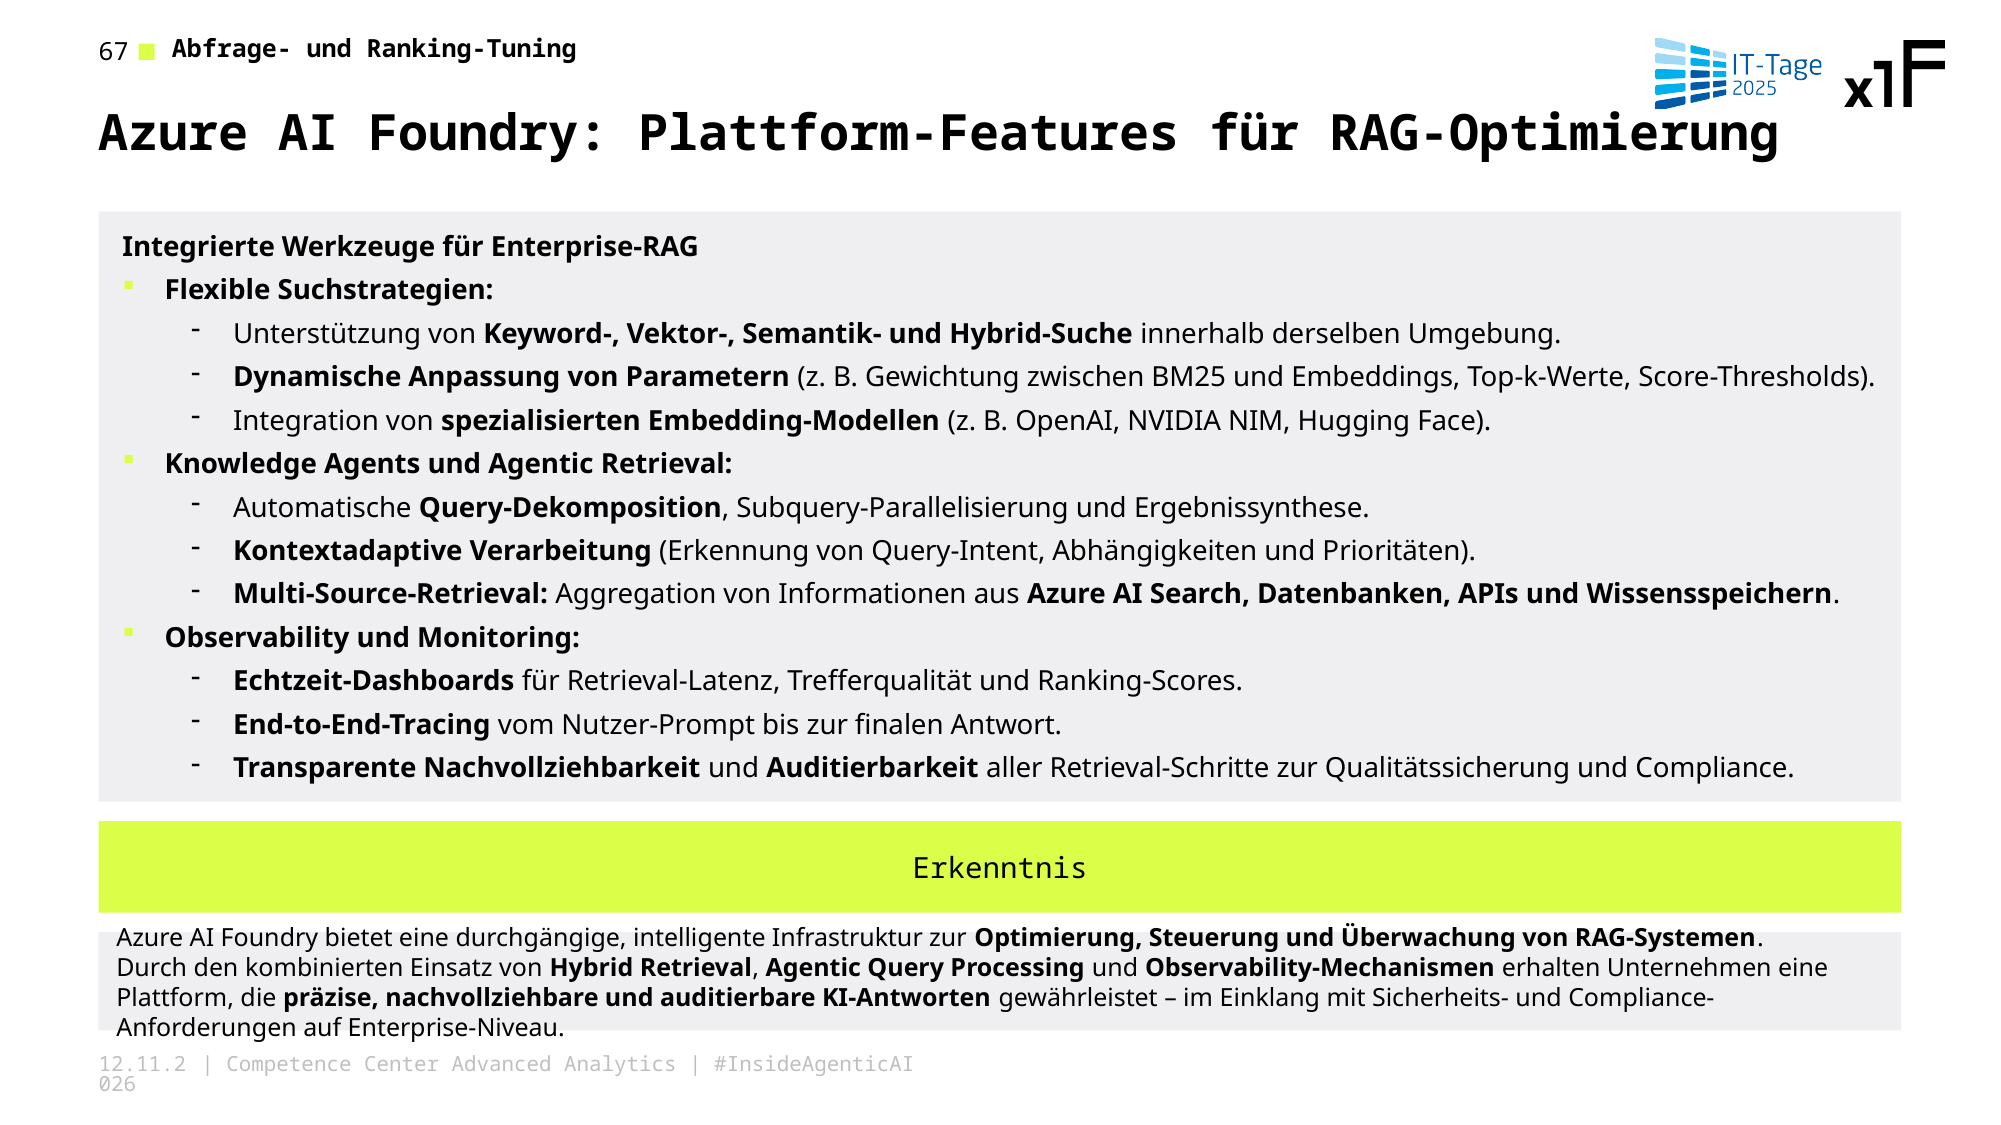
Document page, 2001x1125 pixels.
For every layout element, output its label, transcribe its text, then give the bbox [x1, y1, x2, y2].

list Azure AI Foundry: Plattform-Features für RAG-Optimierung [98, 94, 1812, 173]
text_box Azure AI Foundry bietet eine durchgängige, intelligente Infrastruktur zur Optimierung, Steuerung und Überwachung von RAG-Systemen. Durch den kombinierten Einsatz von Hybrid Retrieval, Agentic Query Processing und Observability-Mechanismen erhalten Unternehmen eine Plattform, die präzise, nachvollziehbare und auditierbare KI-Antworten gewährleistet – im Einklang mit Sicherheits- und Compliance-Anforderungen auf Enterprise-Niveau. [98, 932, 1902, 1031]
text_box 67 [98, 21, 176, 82]
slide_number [98, 1042, 194, 1103]
picture [1654, 38, 1822, 110]
list Integrierte Werkzeuge für Enterprise-RAG Flexible Suchstrategien: Unterstützung von Keyword-, Vektor-, Semantik- und Hybrid-Suche innerhalb derselben Umgebung. Dynamische Anpassung von Parametern (z. B. Gewichtung zwischen BM25 und Embeddings, Top-k-Werte, Score-Thresholds). Integration von spezialisierten Embedding-Modellen (z. B. OpenAI, NVIDIA NIM, Hugging Face). Knowledge Agents und Agentic Retrieval: Automatische Query-Dekomposition, Subquery-Parallelisierung und Ergebnissynthese. Kontextadaptive Verarbeitung (Erkennung von Query-Intent, Abhängigkeiten und Prioritäten). Multi-Source-Retrieval: Aggregation von Informationen aus Azure AI Search, Datenbanken, APIs und Wissensspeichern. Observability und Monitoring: Echtzeit-Dashboards für Retrieval-Latenz, Trefferqualität und Ranking-Scores. End-to-End-Tracing vom Nutzer-Prompt bis zur finalen Antwort. Transparente Nachvollziehbarkeit und Auditierbarkeit aller Retrieval-Schritte zur Qualitätssicherung und Compliance. [98, 210, 1902, 803]
text_box Erkenntnis [98, 821, 1902, 913]
list Abfrage- und Ranking‑Tuning [176, 21, 1812, 74]
picture [1844, 40, 1945, 107]
footer | Competence Center Advanced Analytics | #InsideAgenticAI [201, 1042, 1902, 1103]
